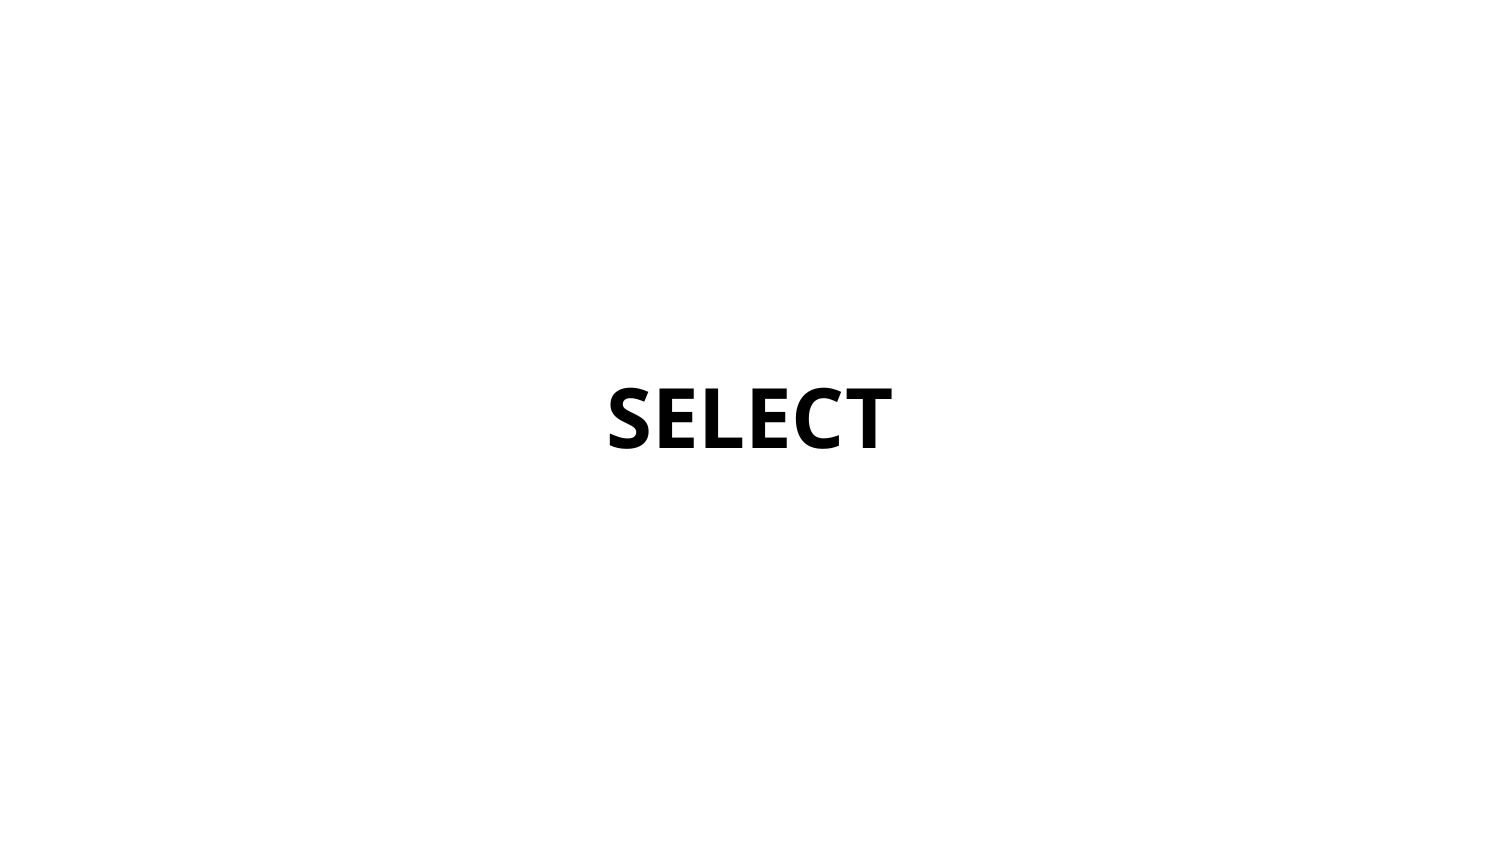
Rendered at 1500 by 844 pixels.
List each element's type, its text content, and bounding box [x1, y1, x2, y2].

text_box SELECT [239, 361, 1261, 482]
